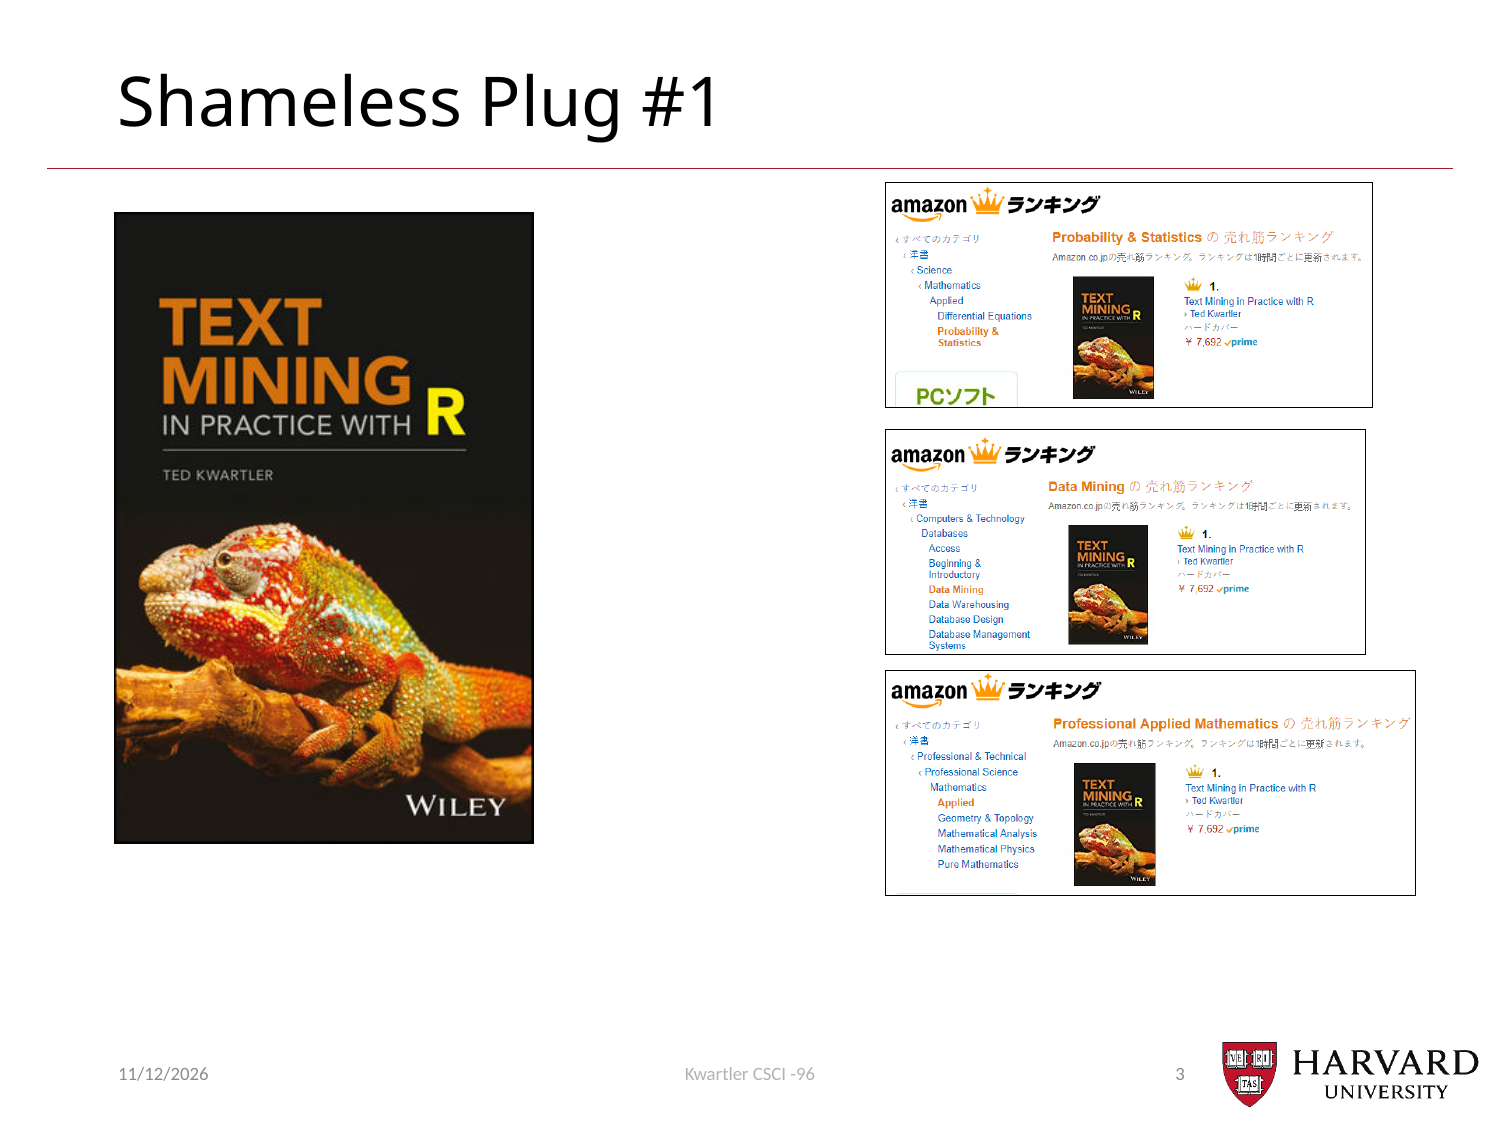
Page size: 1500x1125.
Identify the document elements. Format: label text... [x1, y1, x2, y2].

slide_number 3 [1059, 1042, 1200, 1103]
picture [884, 182, 1373, 408]
picture [884, 670, 1416, 896]
title Shameless Plug #1 [103, 59, 1397, 157]
picture [1200, 1024, 1500, 1125]
picture [884, 429, 1366, 655]
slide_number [103, 1042, 441, 1103]
footer Kwartler CSCI -96 [496, 1042, 1004, 1103]
picture [114, 212, 534, 844]
